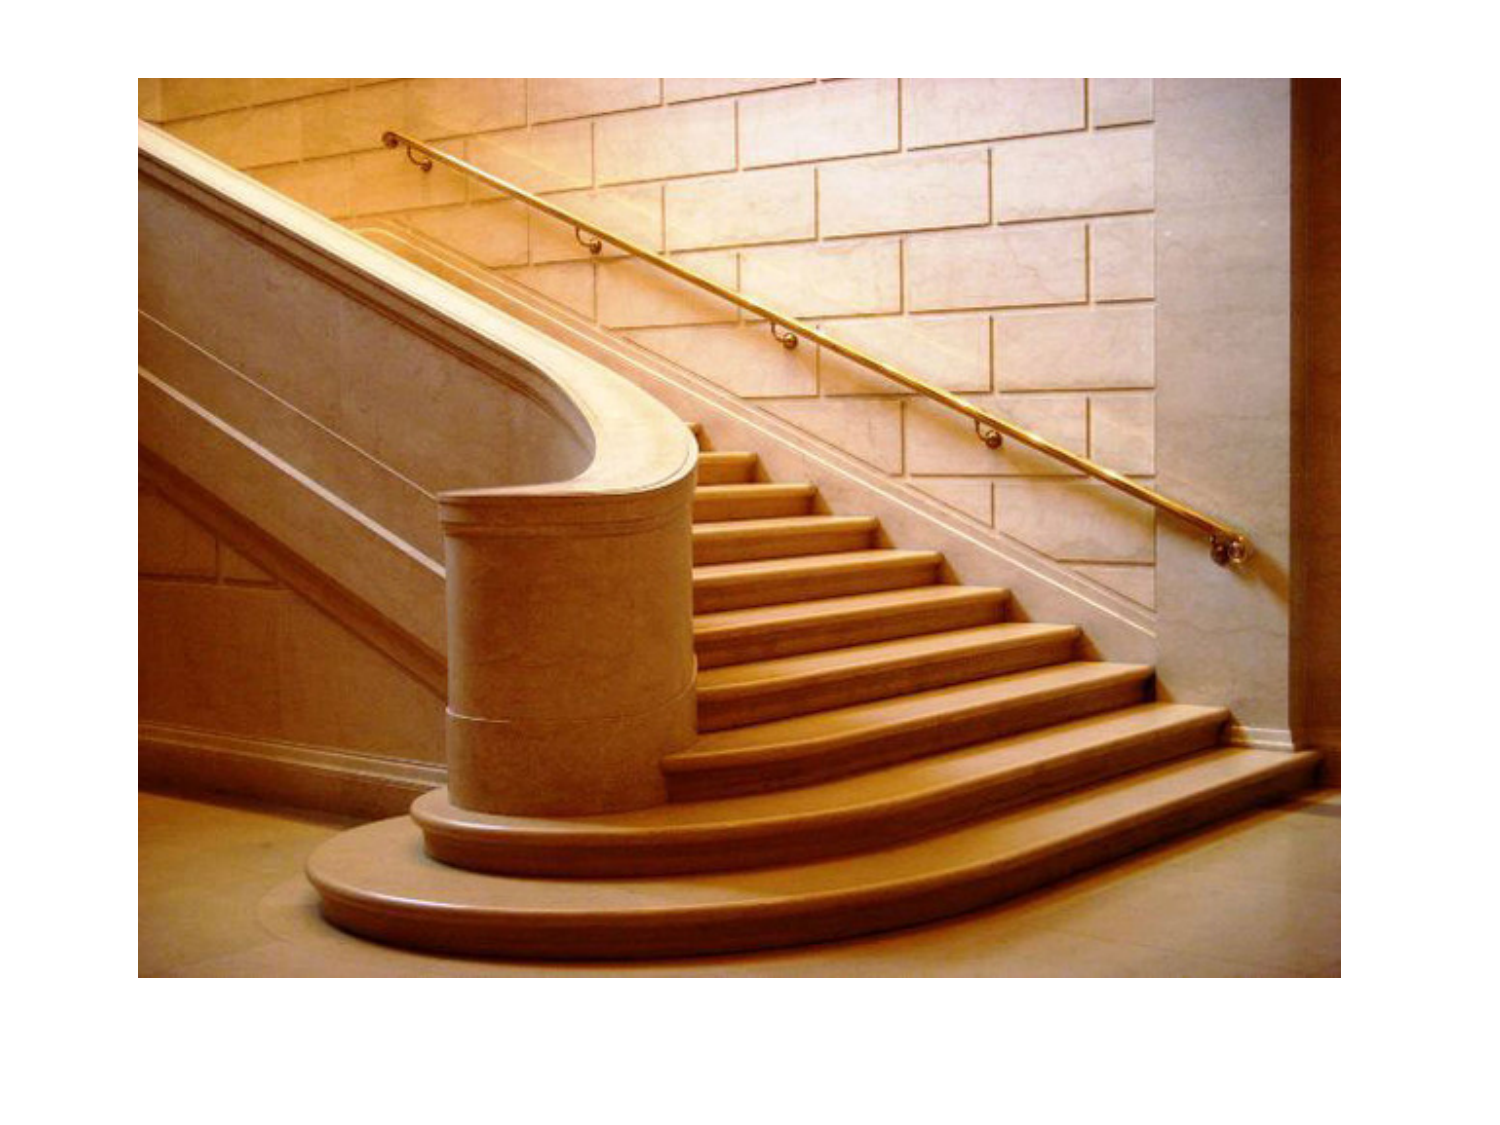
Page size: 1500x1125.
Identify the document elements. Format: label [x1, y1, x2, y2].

picture [138, 77, 1341, 979]
